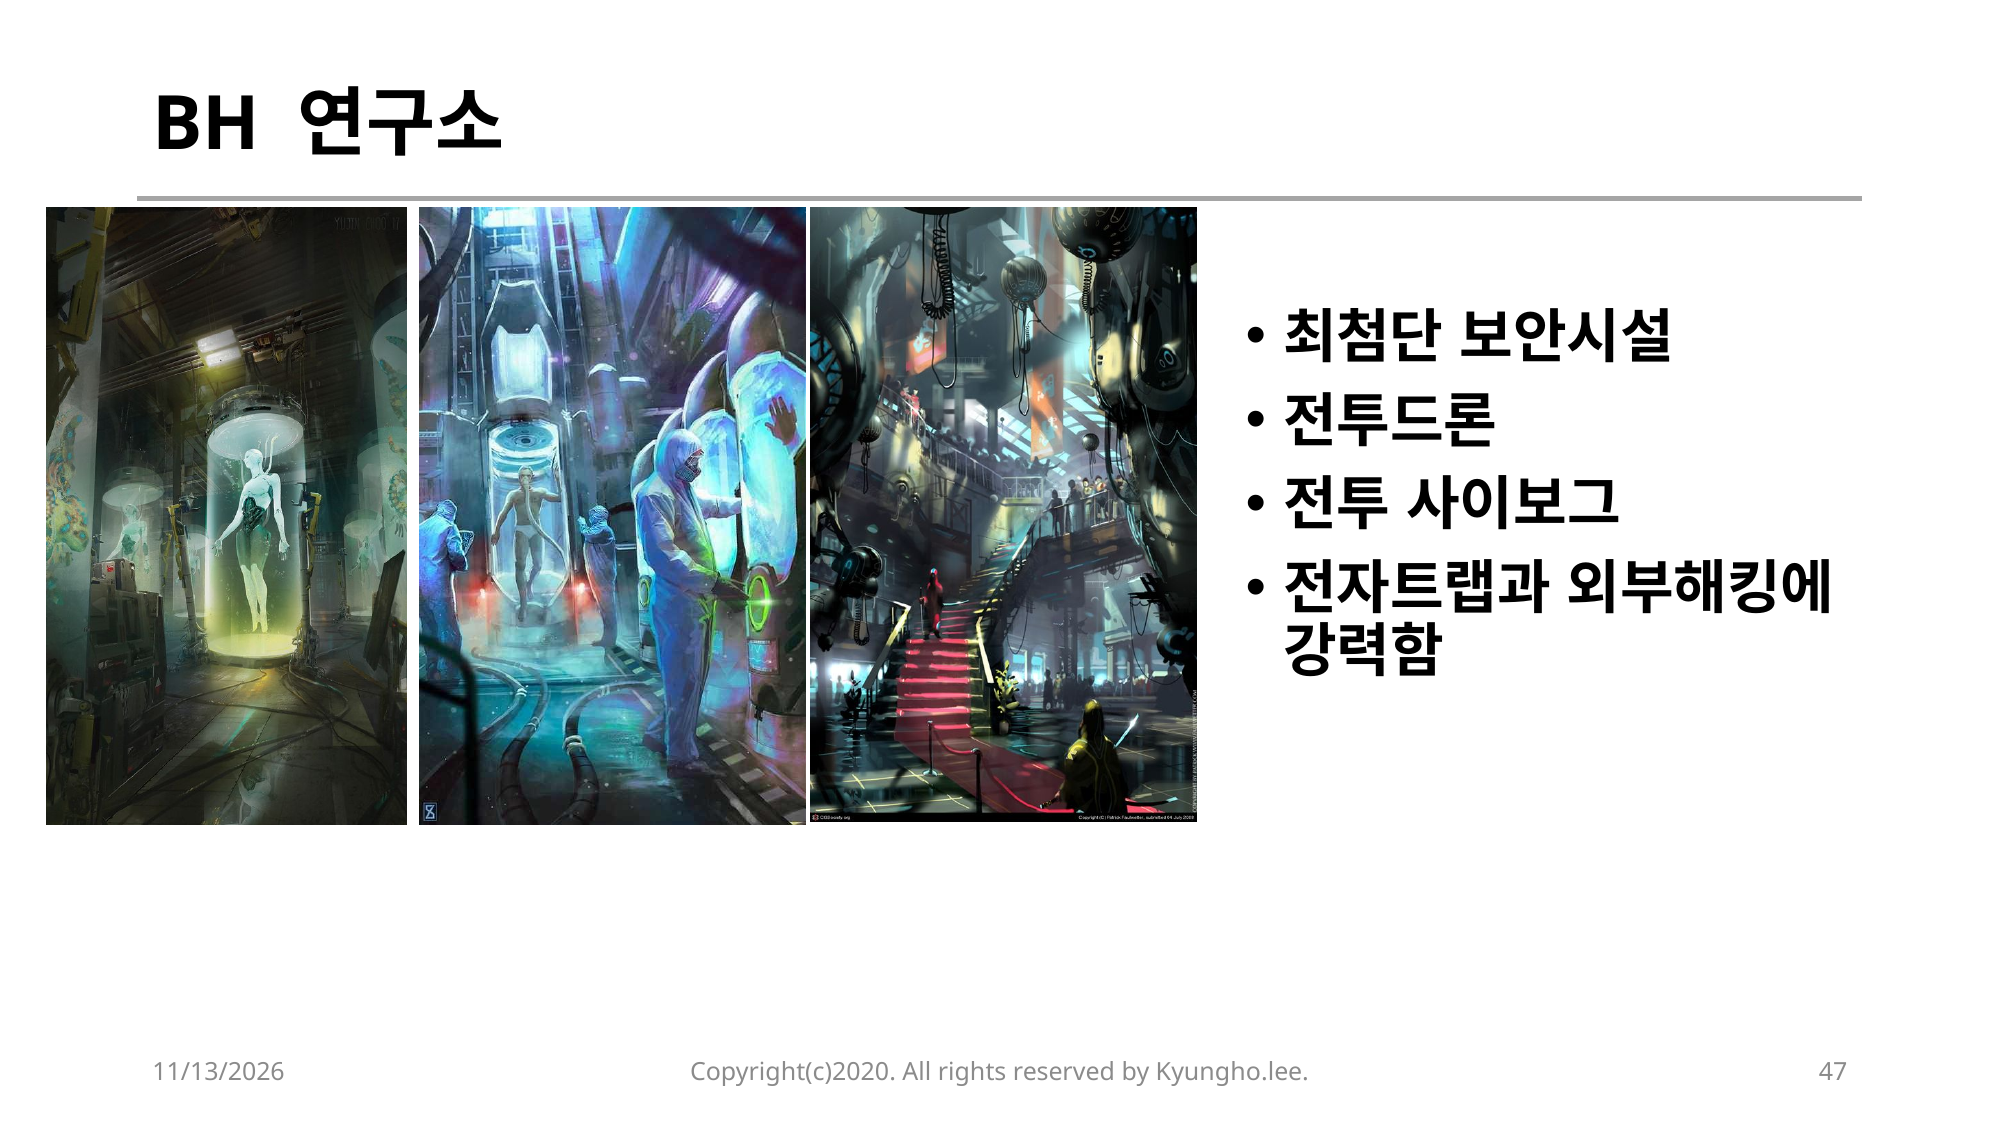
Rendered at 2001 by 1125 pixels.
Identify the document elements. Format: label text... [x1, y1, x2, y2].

list 최첨단 보안시설 전투드론 전투 사이보그 전자트랩과 외부해킹에 강력함 [1230, 299, 1863, 1014]
slide_number 47 [1412, 1042, 1863, 1103]
title BH 연구소 [137, 59, 1863, 191]
picture [46, 207, 407, 825]
footer Copyright(c)2020. All rights reserved by Kyungho.lee. [662, 1042, 1338, 1103]
picture [810, 207, 1197, 822]
picture [419, 207, 806, 825]
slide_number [137, 1042, 588, 1103]
